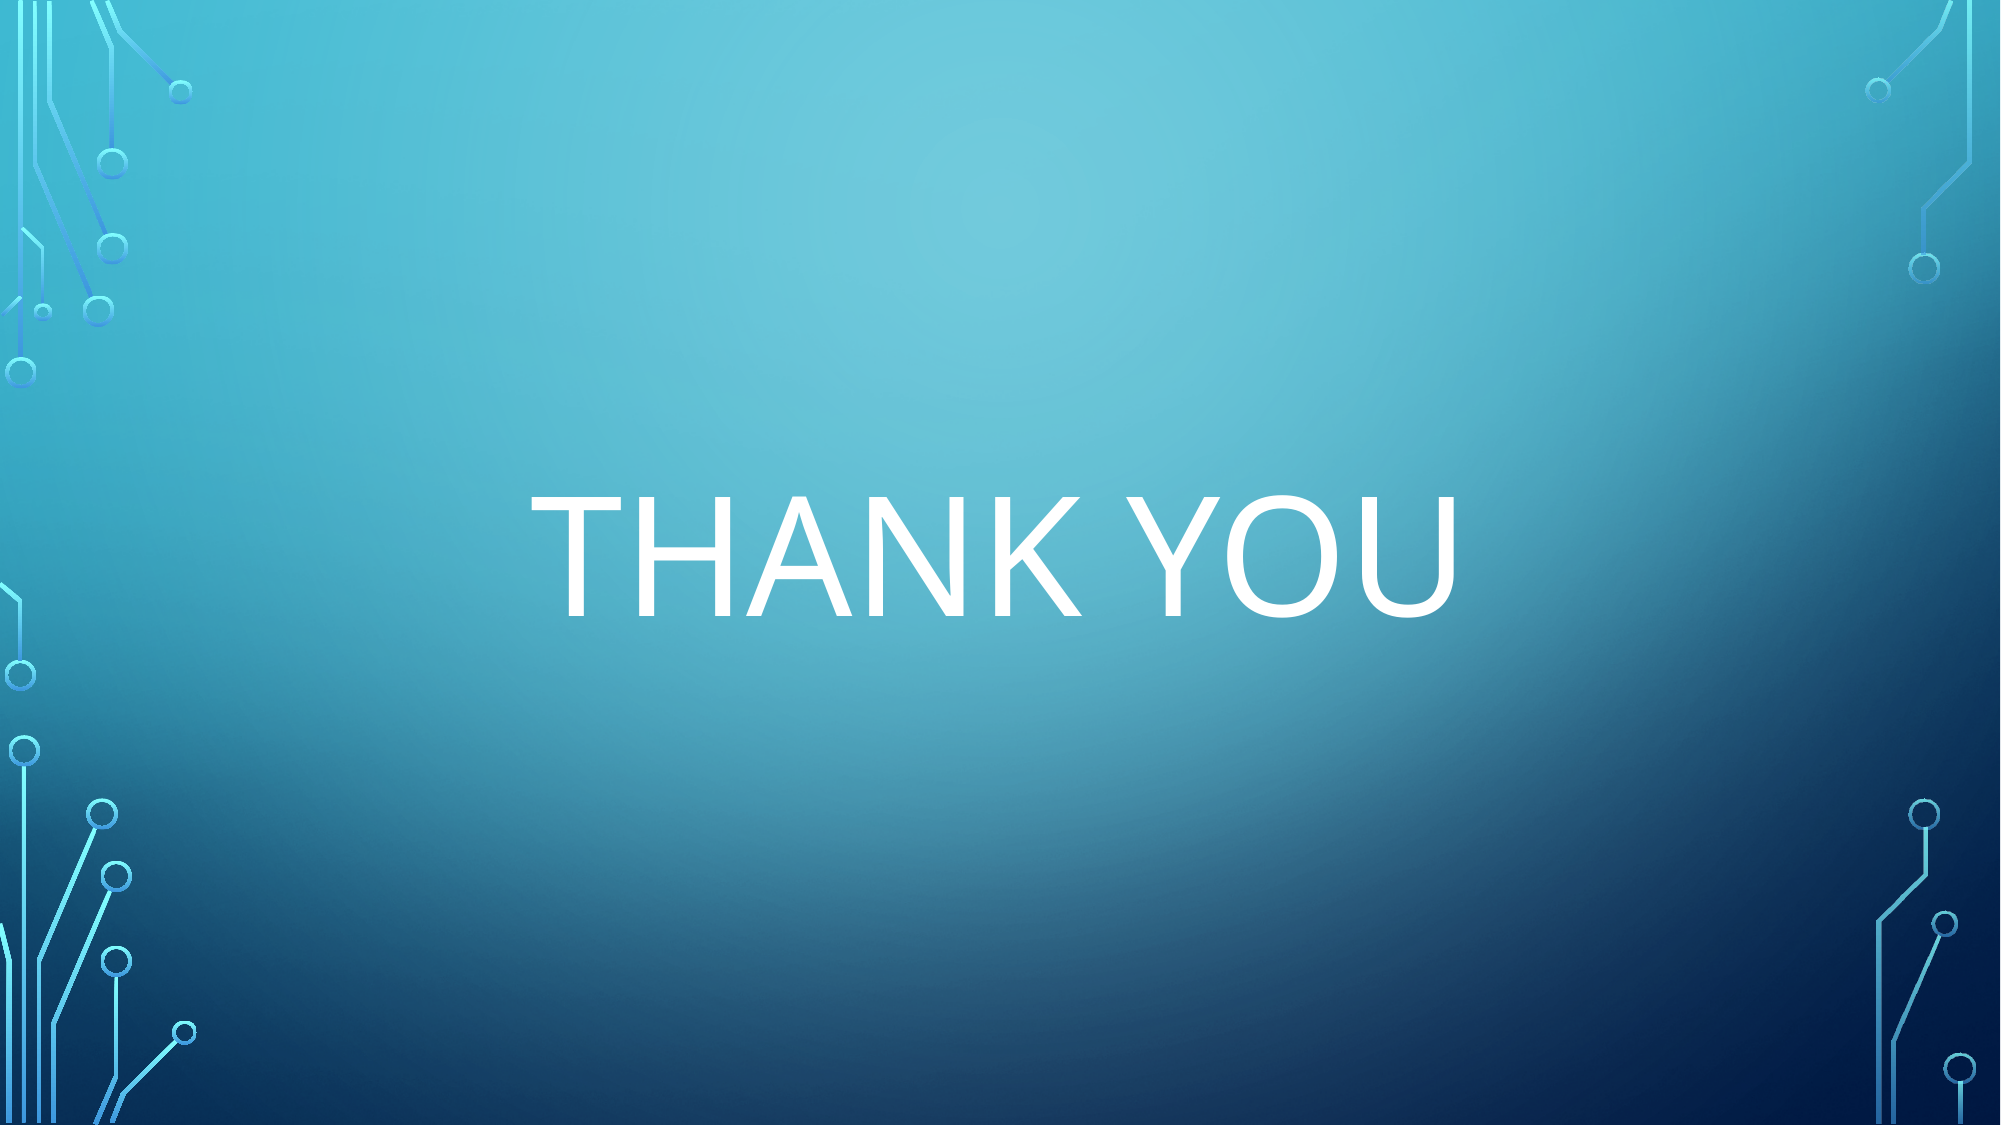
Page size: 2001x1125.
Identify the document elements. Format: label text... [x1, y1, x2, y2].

title Thank you [187, 441, 1813, 684]
